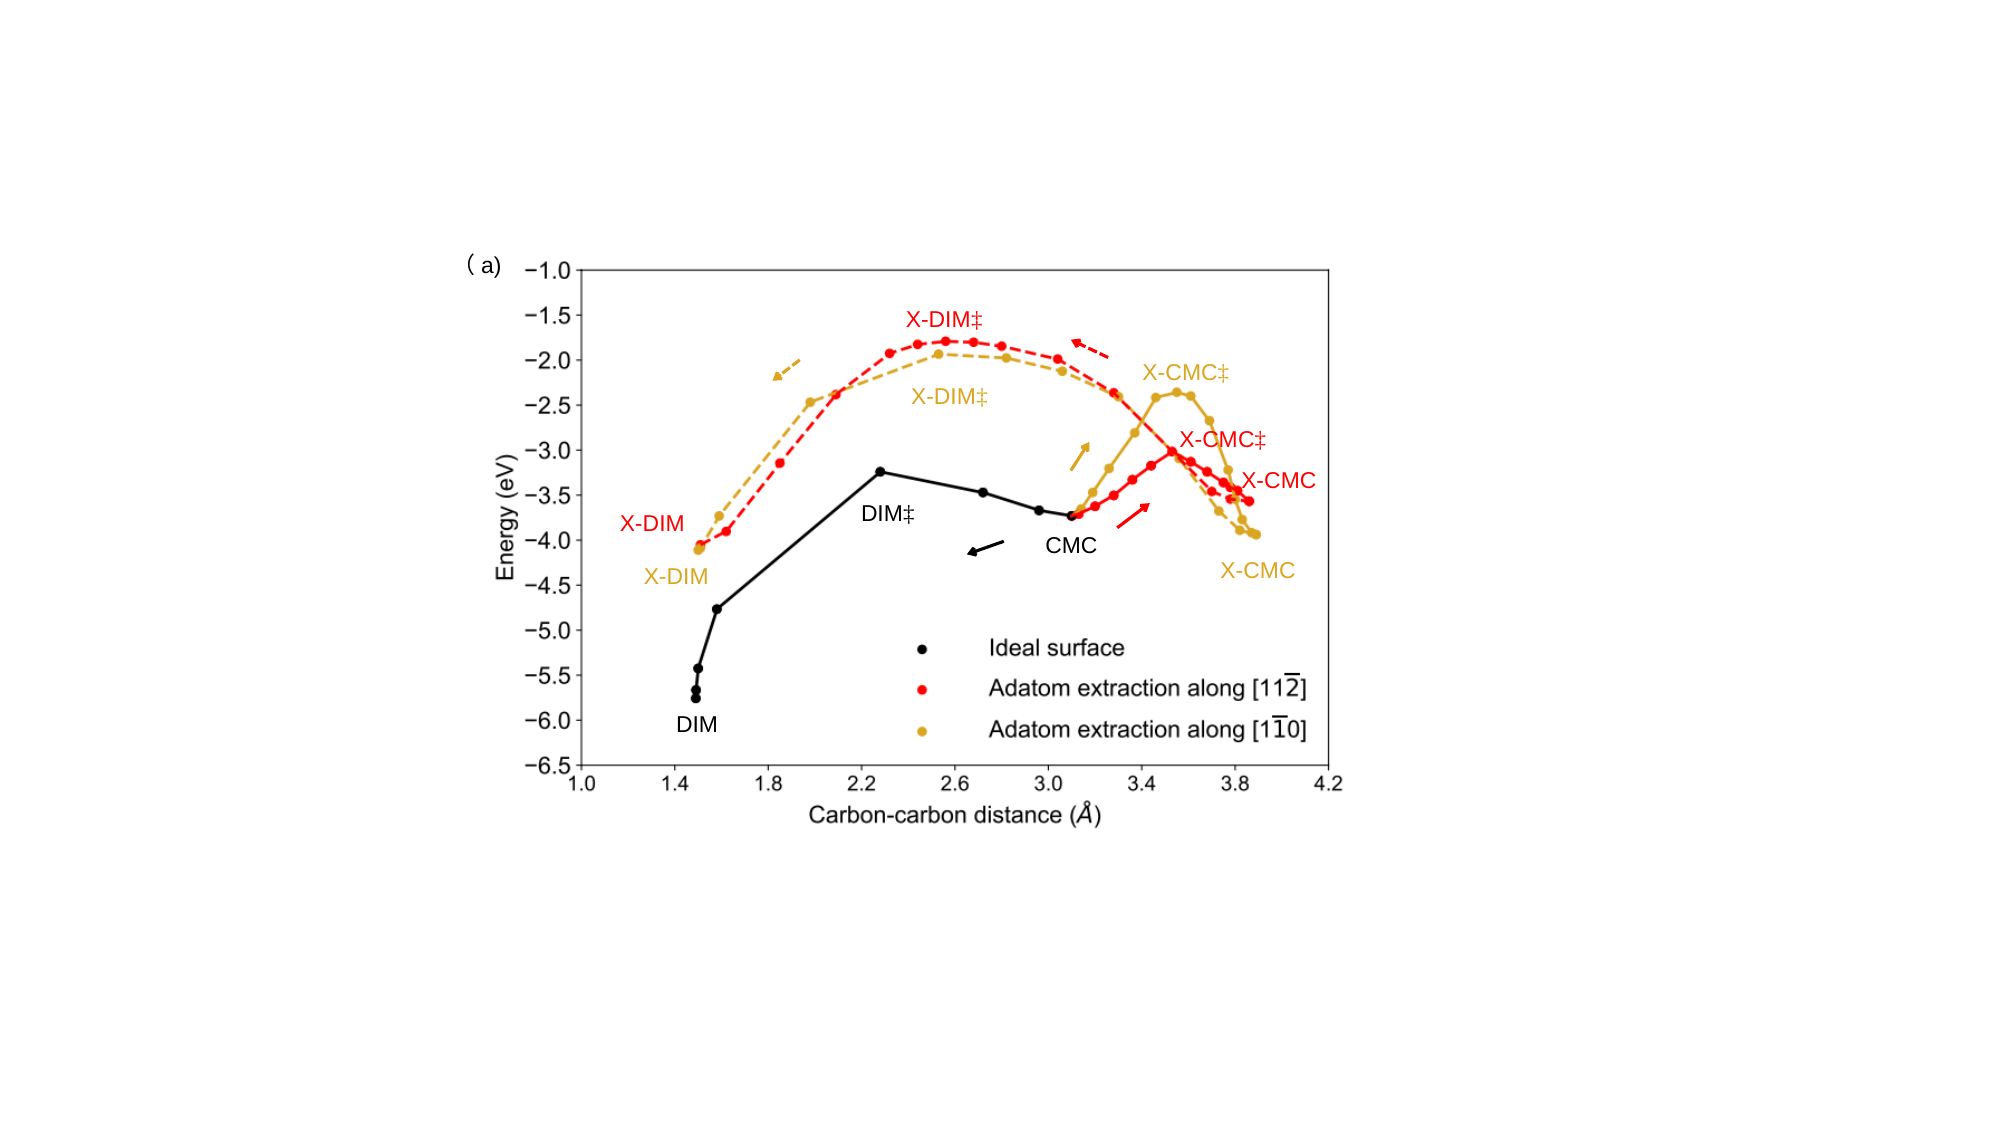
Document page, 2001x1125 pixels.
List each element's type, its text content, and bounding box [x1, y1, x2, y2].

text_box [1070, 339, 1109, 358]
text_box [966, 541, 1004, 555]
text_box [1117, 503, 1150, 528]
picture [482, 246, 1356, 834]
text_box （a) [437, 243, 560, 286]
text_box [772, 359, 800, 381]
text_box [1070, 441, 1090, 471]
